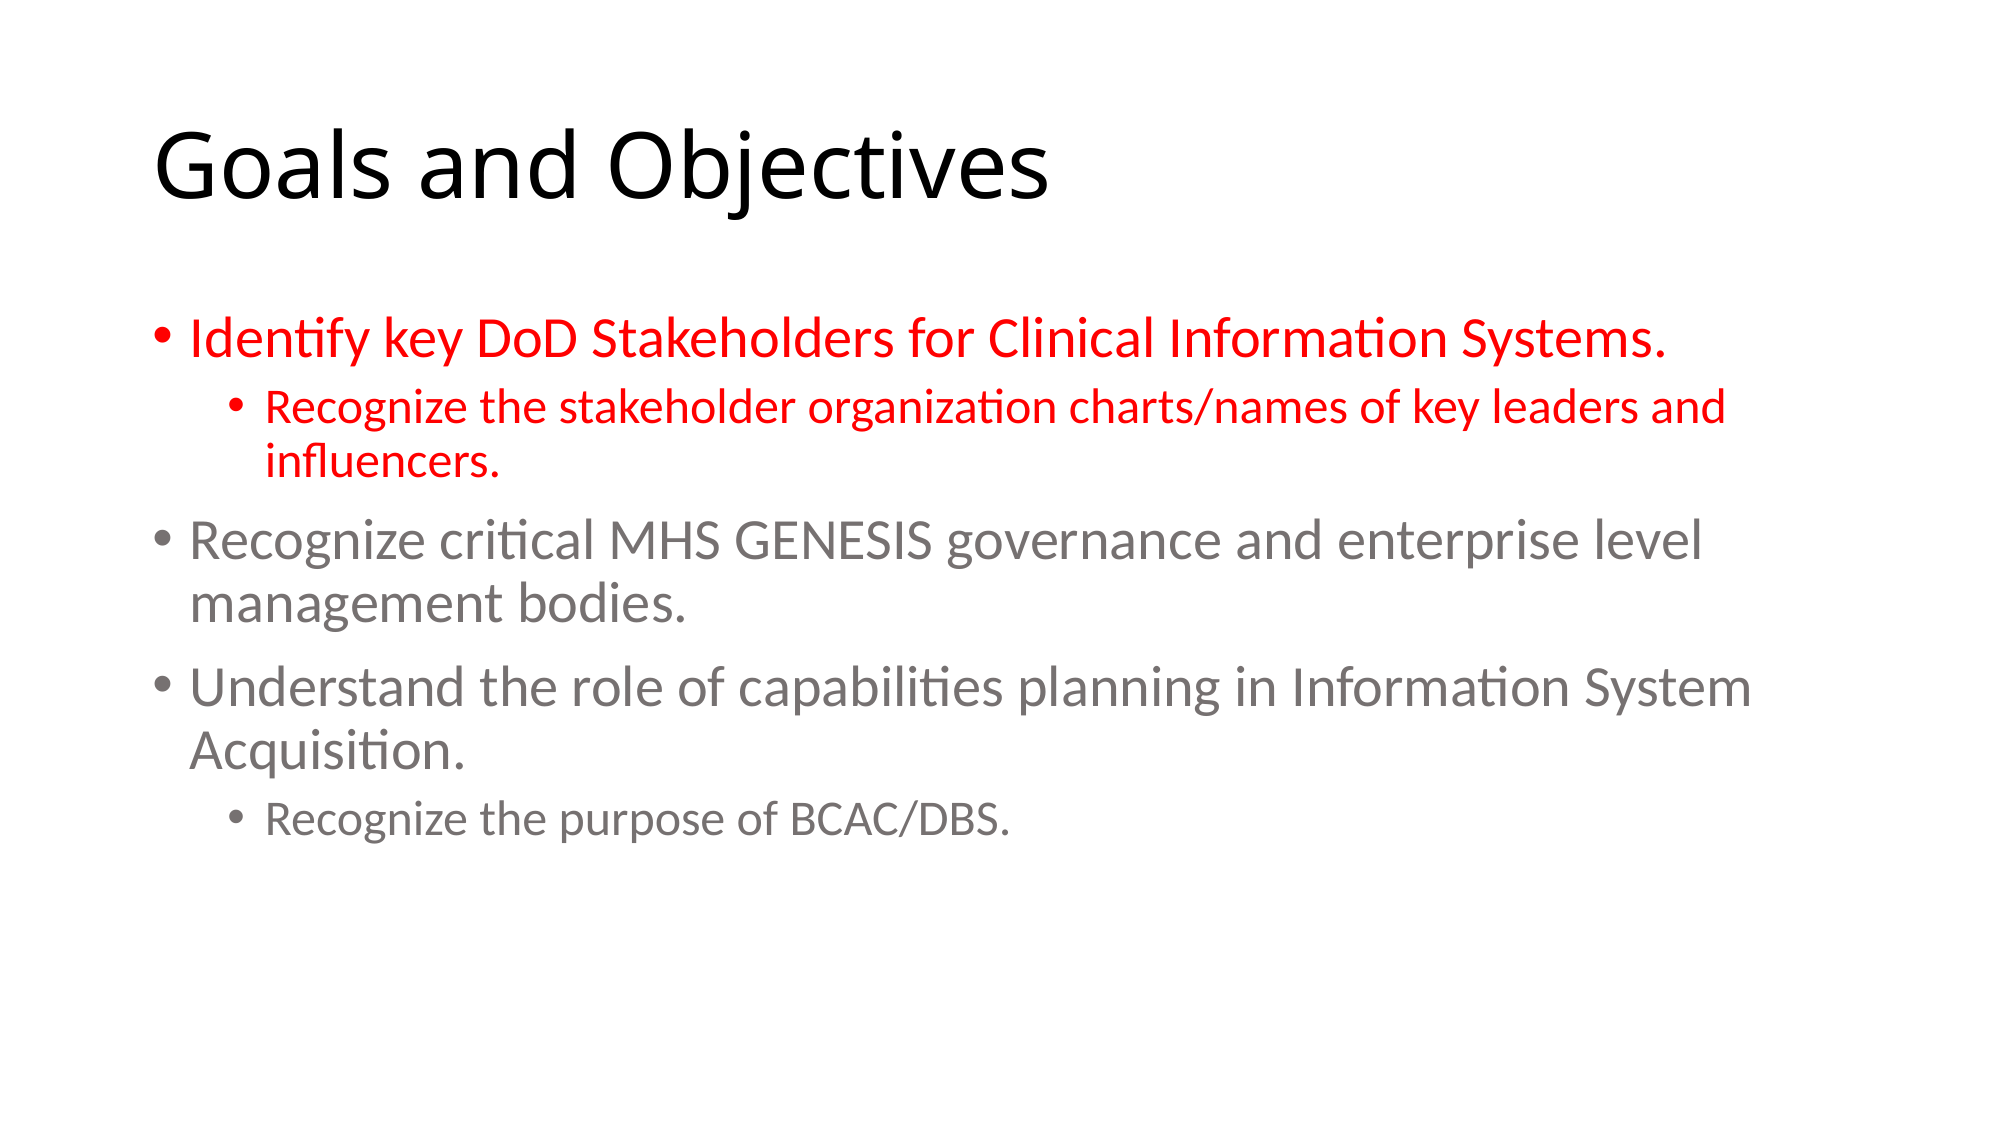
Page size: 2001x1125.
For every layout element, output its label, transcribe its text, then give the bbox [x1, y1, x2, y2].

title Goals and Objectives [137, 59, 1863, 278]
list Identify key DoD Stakeholders for Clinical Information Systems. Recognize the stakeholder organization charts/names of key leaders and influencers. Recognize critical MHS GENESIS governance and enterprise level management bodies. Understand the role of capabilities planning in Information System Acquisition. Recognize the purpose of BCAC/DBS. [137, 299, 1863, 1014]
